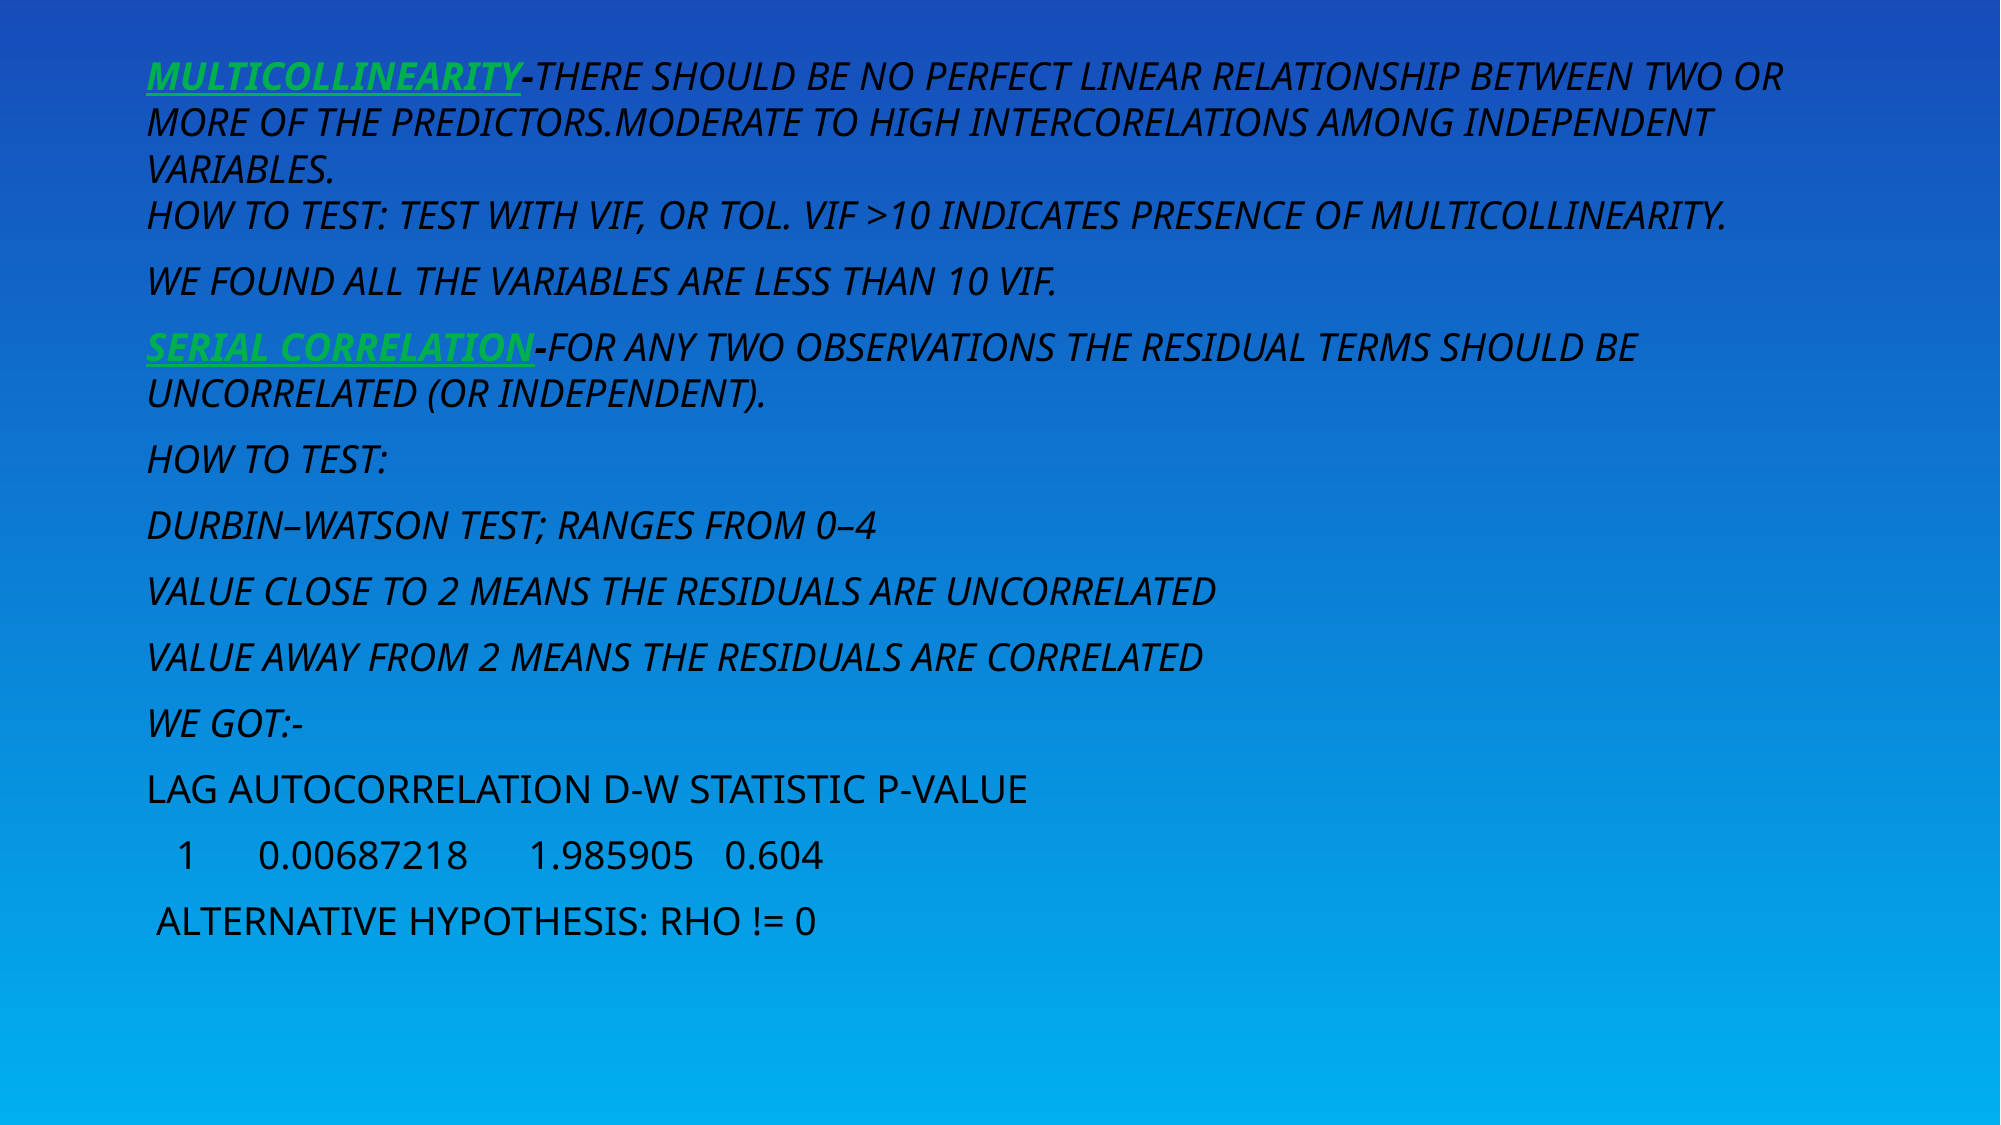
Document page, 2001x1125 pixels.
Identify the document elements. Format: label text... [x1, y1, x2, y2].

list Multicollinearity-There should be no perfect linear relationship between two or more of the predictors.Moderate to high intercorelations among independent variables. How to test: Test with VIF, or TOL. VIF >10 indicates presence of multicollinearity. we found all the variables are less than 10 vif. Serial correlation-For any two observations the residual terms should be uncorrelated (or independent). How to test: Durbin–Watson test; Ranges from 0–4 Value close to 2 means the residuals are uncorrelated Value away from 2 means the residuals are Correlated We got:- lag Autocorrelation D-W Statistic p-value 1 0.00687218 1.985905 0.604 Alternative hypothesis: rho != 0 [130, 43, 1892, 1086]
